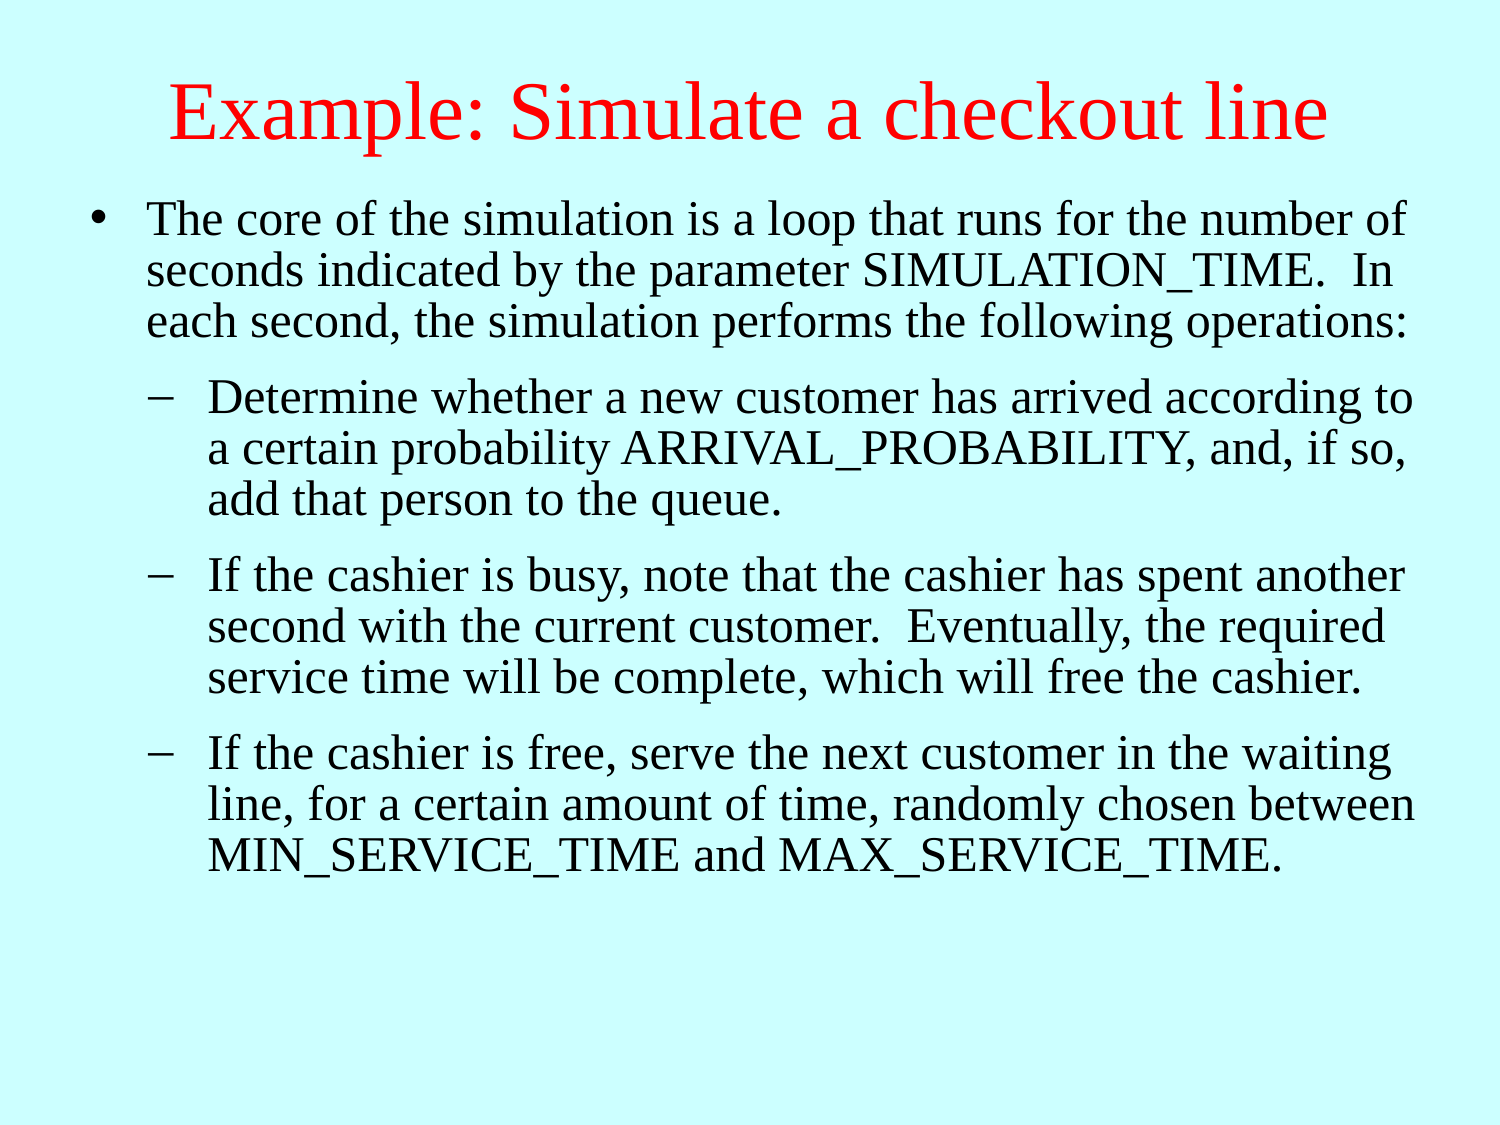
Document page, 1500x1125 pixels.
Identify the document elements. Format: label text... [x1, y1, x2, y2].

text_box The core of the simulation is a loop that runs for the number of seconds indicated by the parameter SIMULATION_TIME. In each second, the simulation performs the following operations: Determine whether a new customer has arrived according to a certain probability ARRIVAL_PROBABILITY, and, if so, add that person to the queue. If the cashier is busy, note that the cashier has spent another second with the current customer. Eventually, the required service time will be complete, which will free the cashier. If the cashier is free, serve the next customer in the waiting line, for a certain amount of time, randomly chosen between MIN_SERVICE_TIME and MAX_SERVICE_TIME. [75, 187, 1450, 889]
title Example: Simulate a checkout line [0, 12, 1500, 201]
